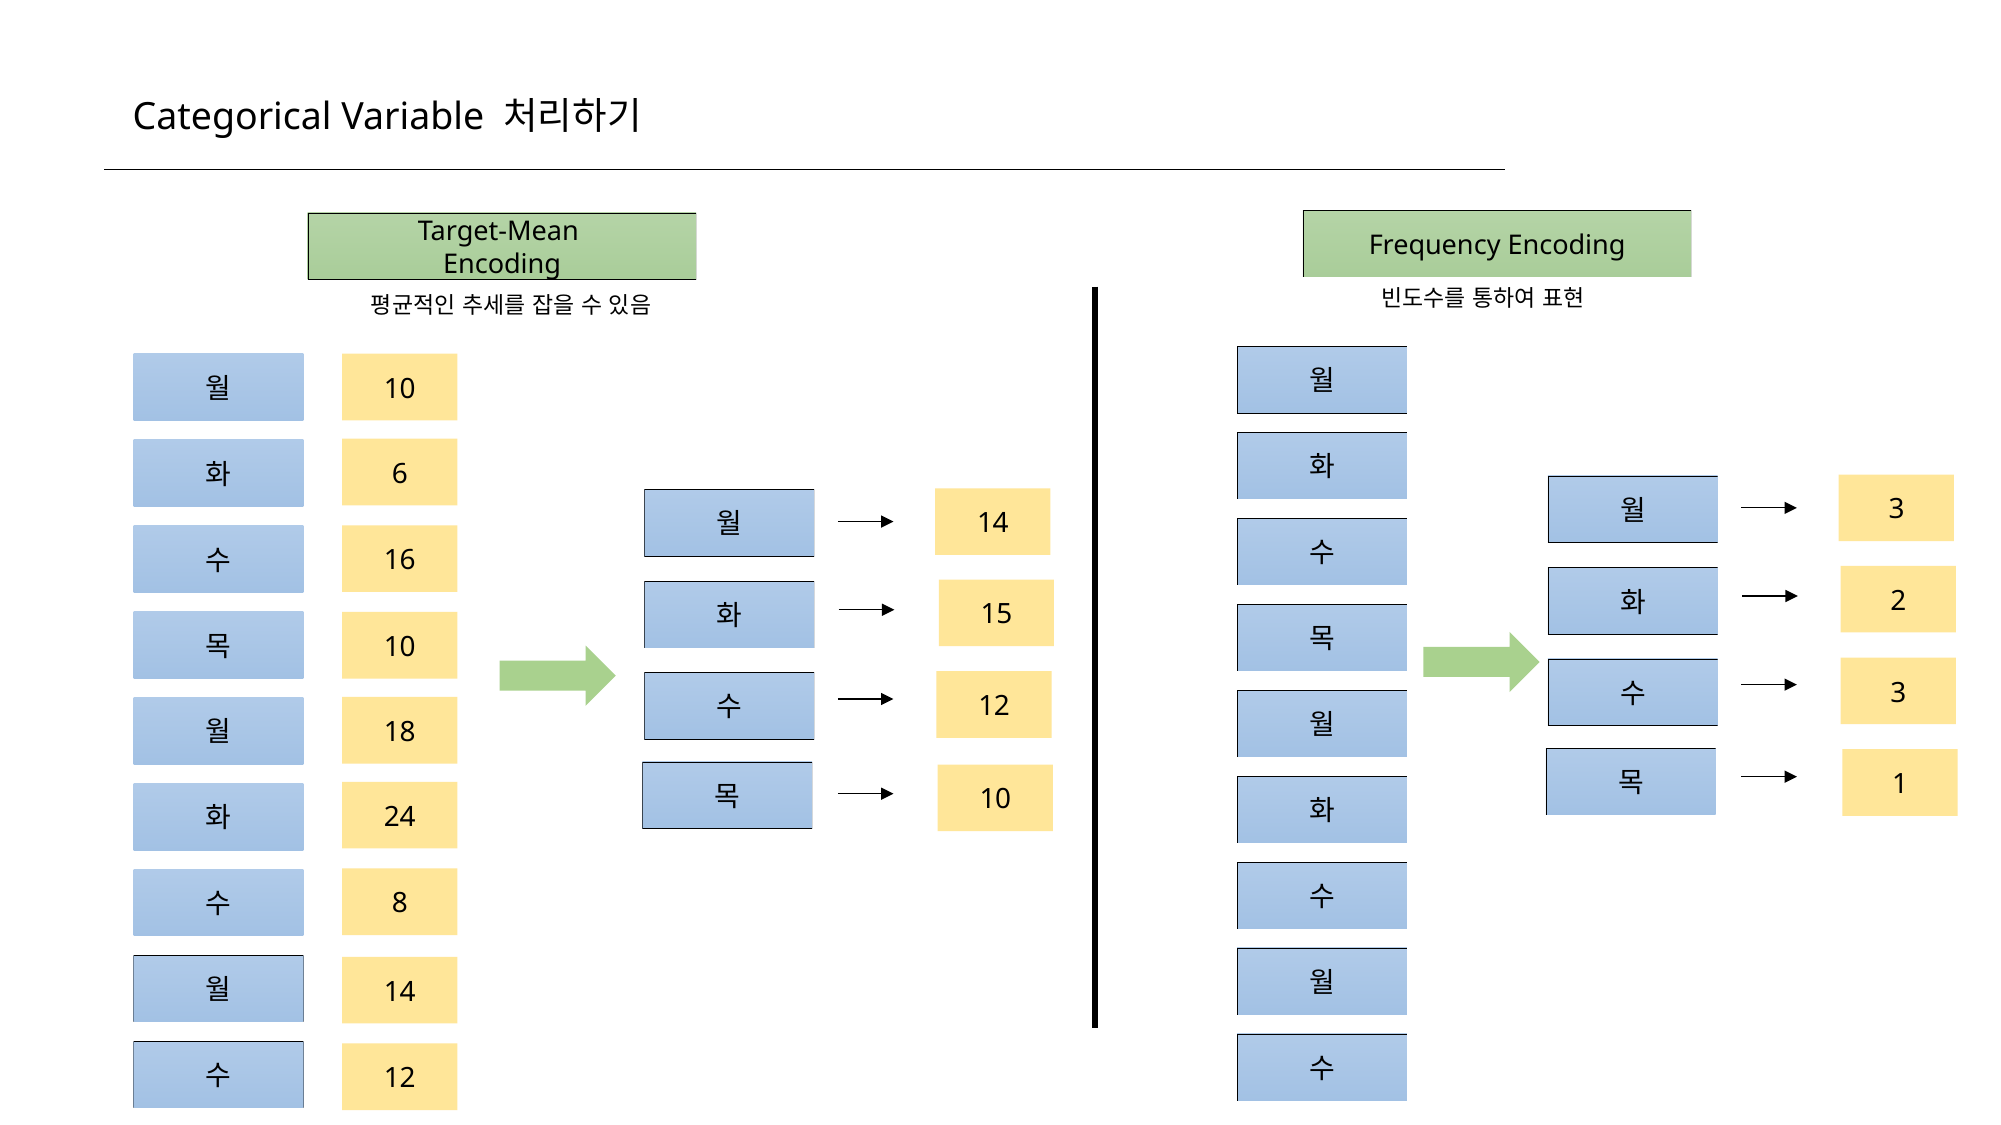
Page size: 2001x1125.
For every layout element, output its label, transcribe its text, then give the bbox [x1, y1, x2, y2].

text_box 3 [1840, 657, 1956, 725]
text_box Target-Mean Encoding [307, 212, 697, 280]
text_box 평균적인 추세를 잡을 수 있음 [355, 282, 667, 325]
text_box Frequency Encoding [1302, 210, 1692, 277]
text_box 화 [644, 581, 815, 648]
text_box 3 [1838, 474, 1954, 542]
text_box 수 [644, 672, 815, 740]
text_box 목 [133, 611, 304, 679]
text_box 14 [935, 488, 1051, 555]
text_box 수 [1237, 1033, 1407, 1101]
text_box 15 [938, 579, 1054, 647]
text_box 목 [1545, 748, 1716, 815]
text_box 18 [342, 696, 458, 764]
text_box 화 [133, 783, 304, 851]
text_box 10 [342, 353, 458, 421]
text_box 월 [133, 697, 304, 765]
text_box 화 [1547, 567, 1718, 635]
text_box 월 [1237, 690, 1407, 757]
text_box 빈도수를 통하여 표현 [1366, 277, 1601, 319]
text_box 화 [1237, 432, 1407, 499]
text_box 목 [642, 761, 813, 829]
text_box 월 [133, 955, 304, 1022]
text_box 16 [342, 525, 458, 593]
text_box 수 [1547, 658, 1718, 726]
text_box 화 [1237, 776, 1407, 843]
text_box 수 [133, 1041, 304, 1108]
text_box 월 [1547, 475, 1718, 543]
text_box 10 [342, 611, 458, 679]
text_box 화 [133, 439, 304, 507]
text_box 수 [133, 869, 304, 936]
text_box 12 [342, 1043, 458, 1111]
text_box 월 [644, 489, 815, 557]
text_box 수 [1237, 518, 1407, 585]
text_box 월 [133, 353, 304, 421]
text_box 12 [936, 671, 1052, 738]
text_box 6 [342, 438, 458, 506]
text_box Categorical Variable 처리하기 [117, 84, 786, 145]
text_box 목 [1237, 604, 1407, 671]
text_box 8 [342, 868, 458, 936]
text_box 월 [1237, 947, 1407, 1015]
text_box 월 [1237, 346, 1407, 414]
text_box [498, 643, 618, 709]
text_box 2 [1840, 565, 1956, 633]
text_box 14 [342, 956, 458, 1024]
text_box [1422, 629, 1542, 695]
text_box 1 [1842, 749, 1958, 816]
text_box 수 [1237, 861, 1407, 929]
text_box 수 [133, 525, 304, 593]
text_box 24 [342, 781, 458, 849]
text_box 10 [937, 764, 1053, 832]
